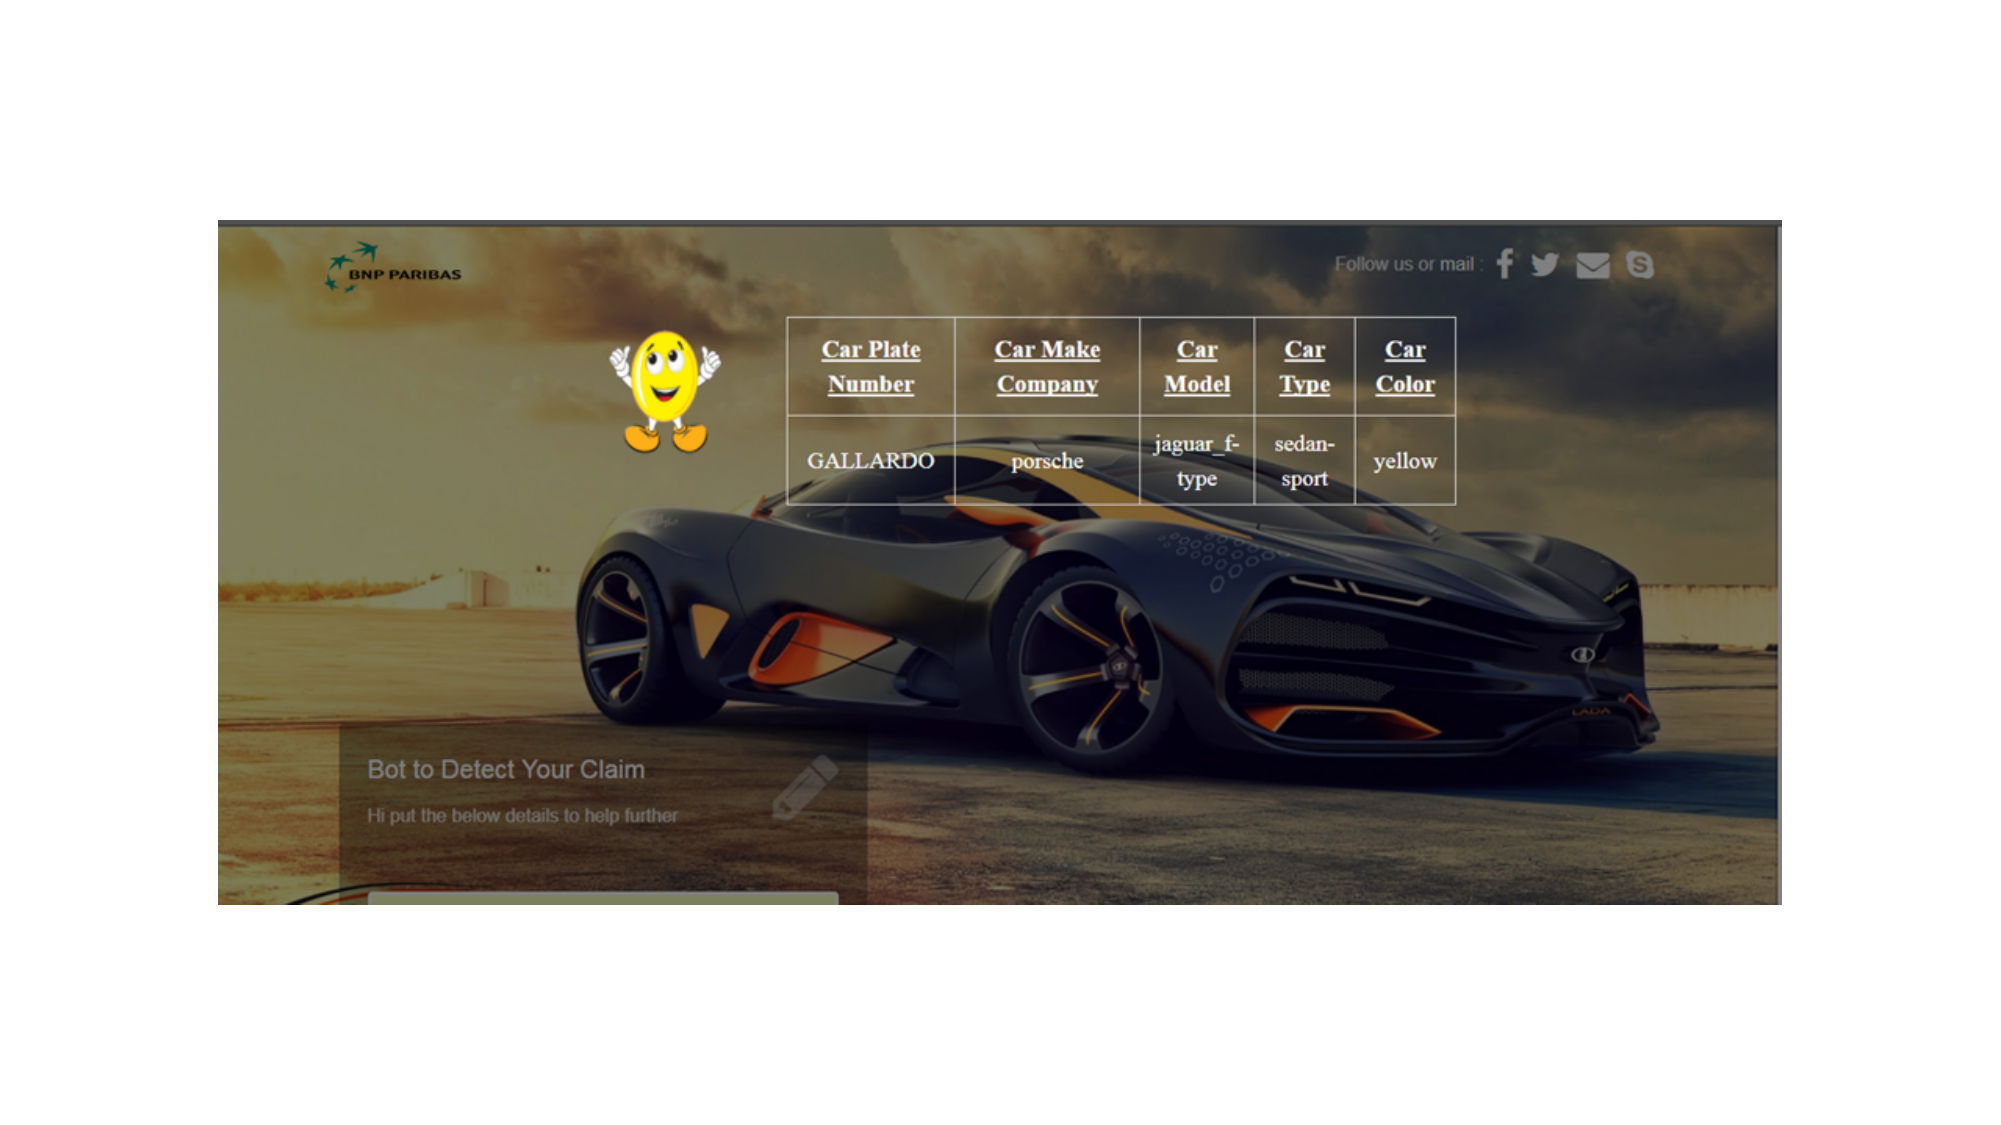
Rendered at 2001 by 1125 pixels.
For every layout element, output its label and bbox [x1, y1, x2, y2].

picture [218, 220, 1782, 905]
